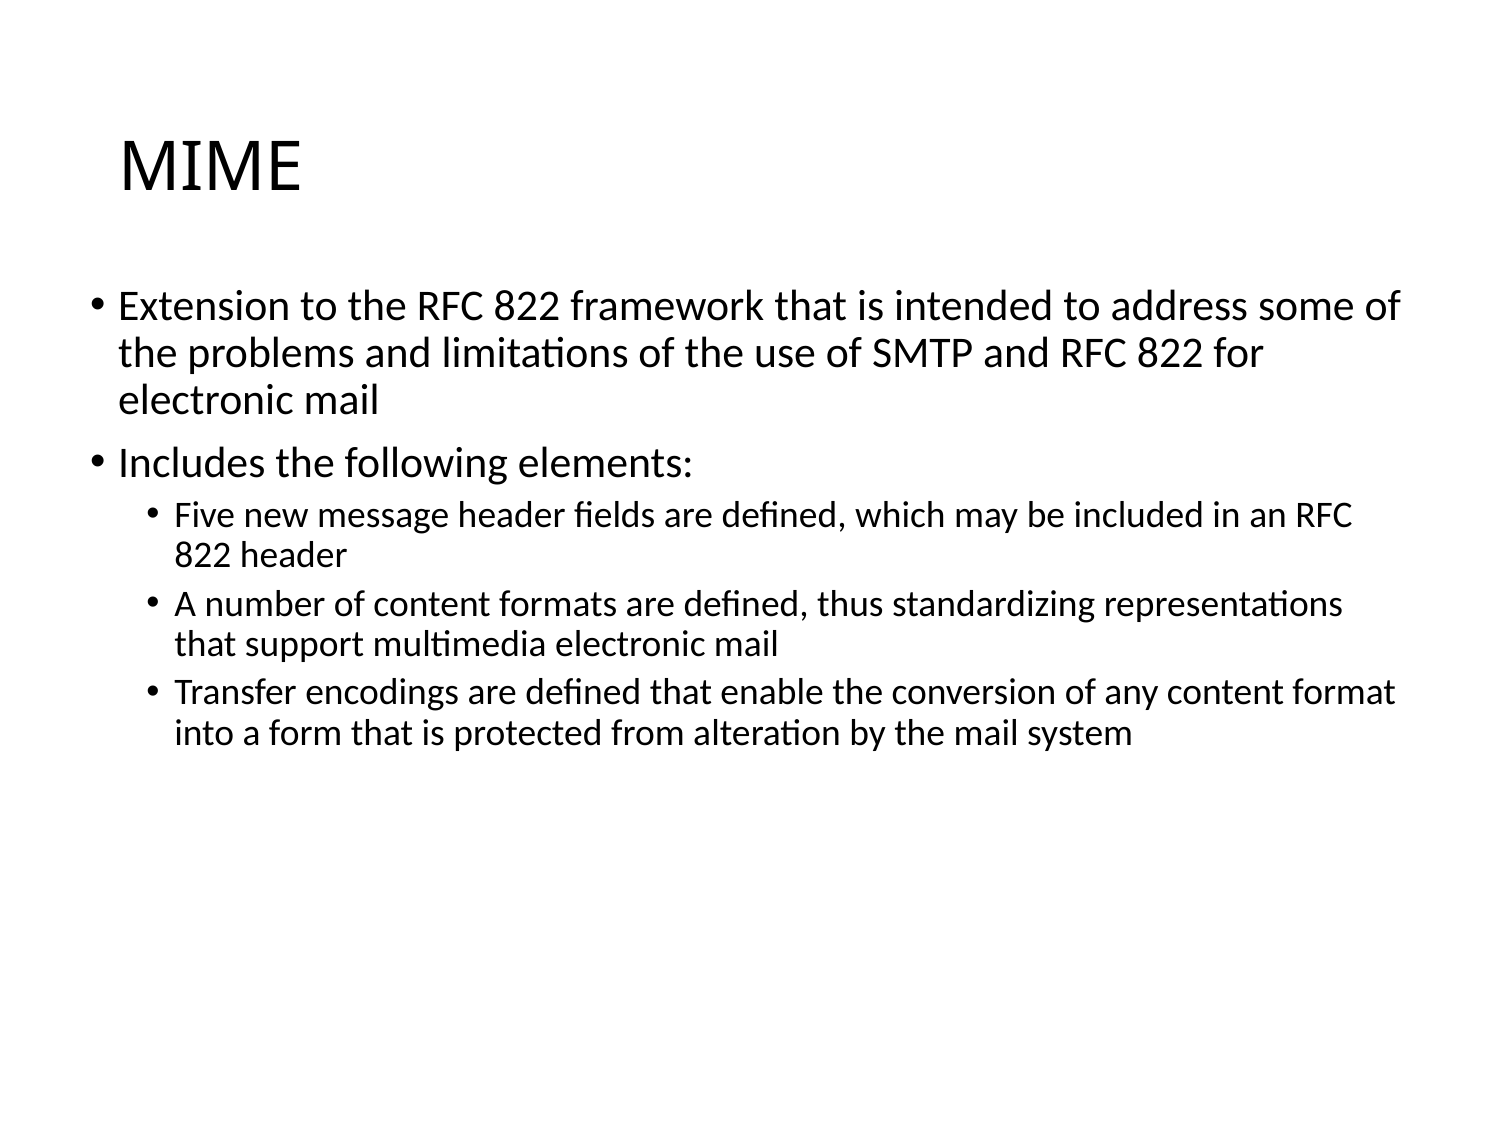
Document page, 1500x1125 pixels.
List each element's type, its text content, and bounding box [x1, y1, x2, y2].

title MIME [103, 59, 1397, 275]
list Extension to the RFC 822 framework that is intended to address some of the problems and limitations of the use of SMTP and RFC 822 for electronic mail Includes the following elements: Five new message header fields are defined, which may be included in an RFC 822 header A number of content formats are defined, thus standardizing representations that support multimedia electronic mail Transfer encodings are defined that enable the conversion of any content format into a form that is protected from alteration by the mail system [75, 275, 1425, 1037]
